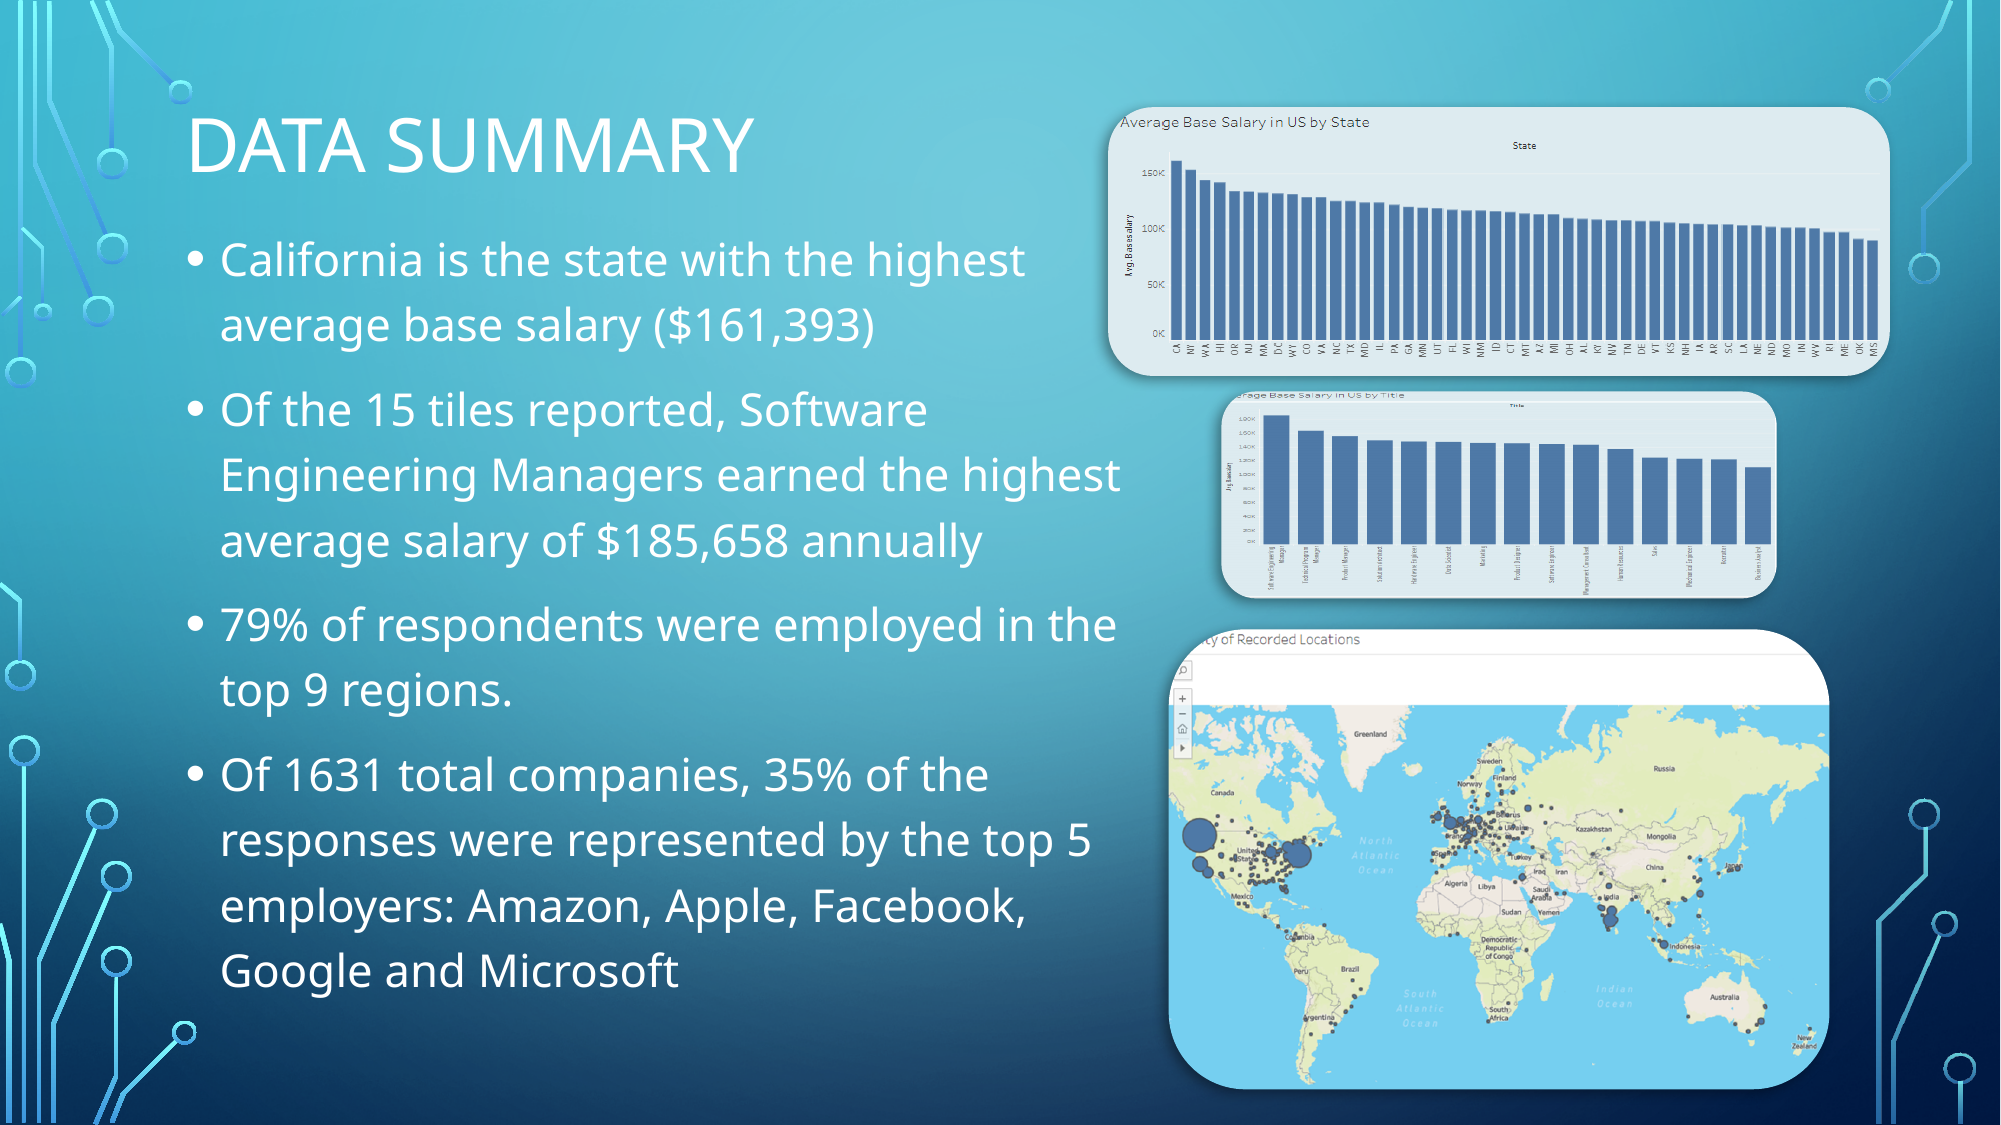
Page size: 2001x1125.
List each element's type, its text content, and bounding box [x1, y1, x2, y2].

title DATA SUMMARY [170, 26, 1796, 212]
picture [1221, 391, 1777, 599]
list California is the state with the highest average base salary ($161,393) Of the 15 tiles reported, Software Engineering Managers earned the highest average salary of $185,658 annually 79% of respondents were employed in the top 9 regions. Of 1631 total companies, 35% of the responses were represented by the top 5 employers: Amazon, Apple, Facebook, Google and Microsoft [170, 212, 1147, 1034]
picture [1107, 106, 1891, 377]
picture [1168, 629, 1830, 1090]
